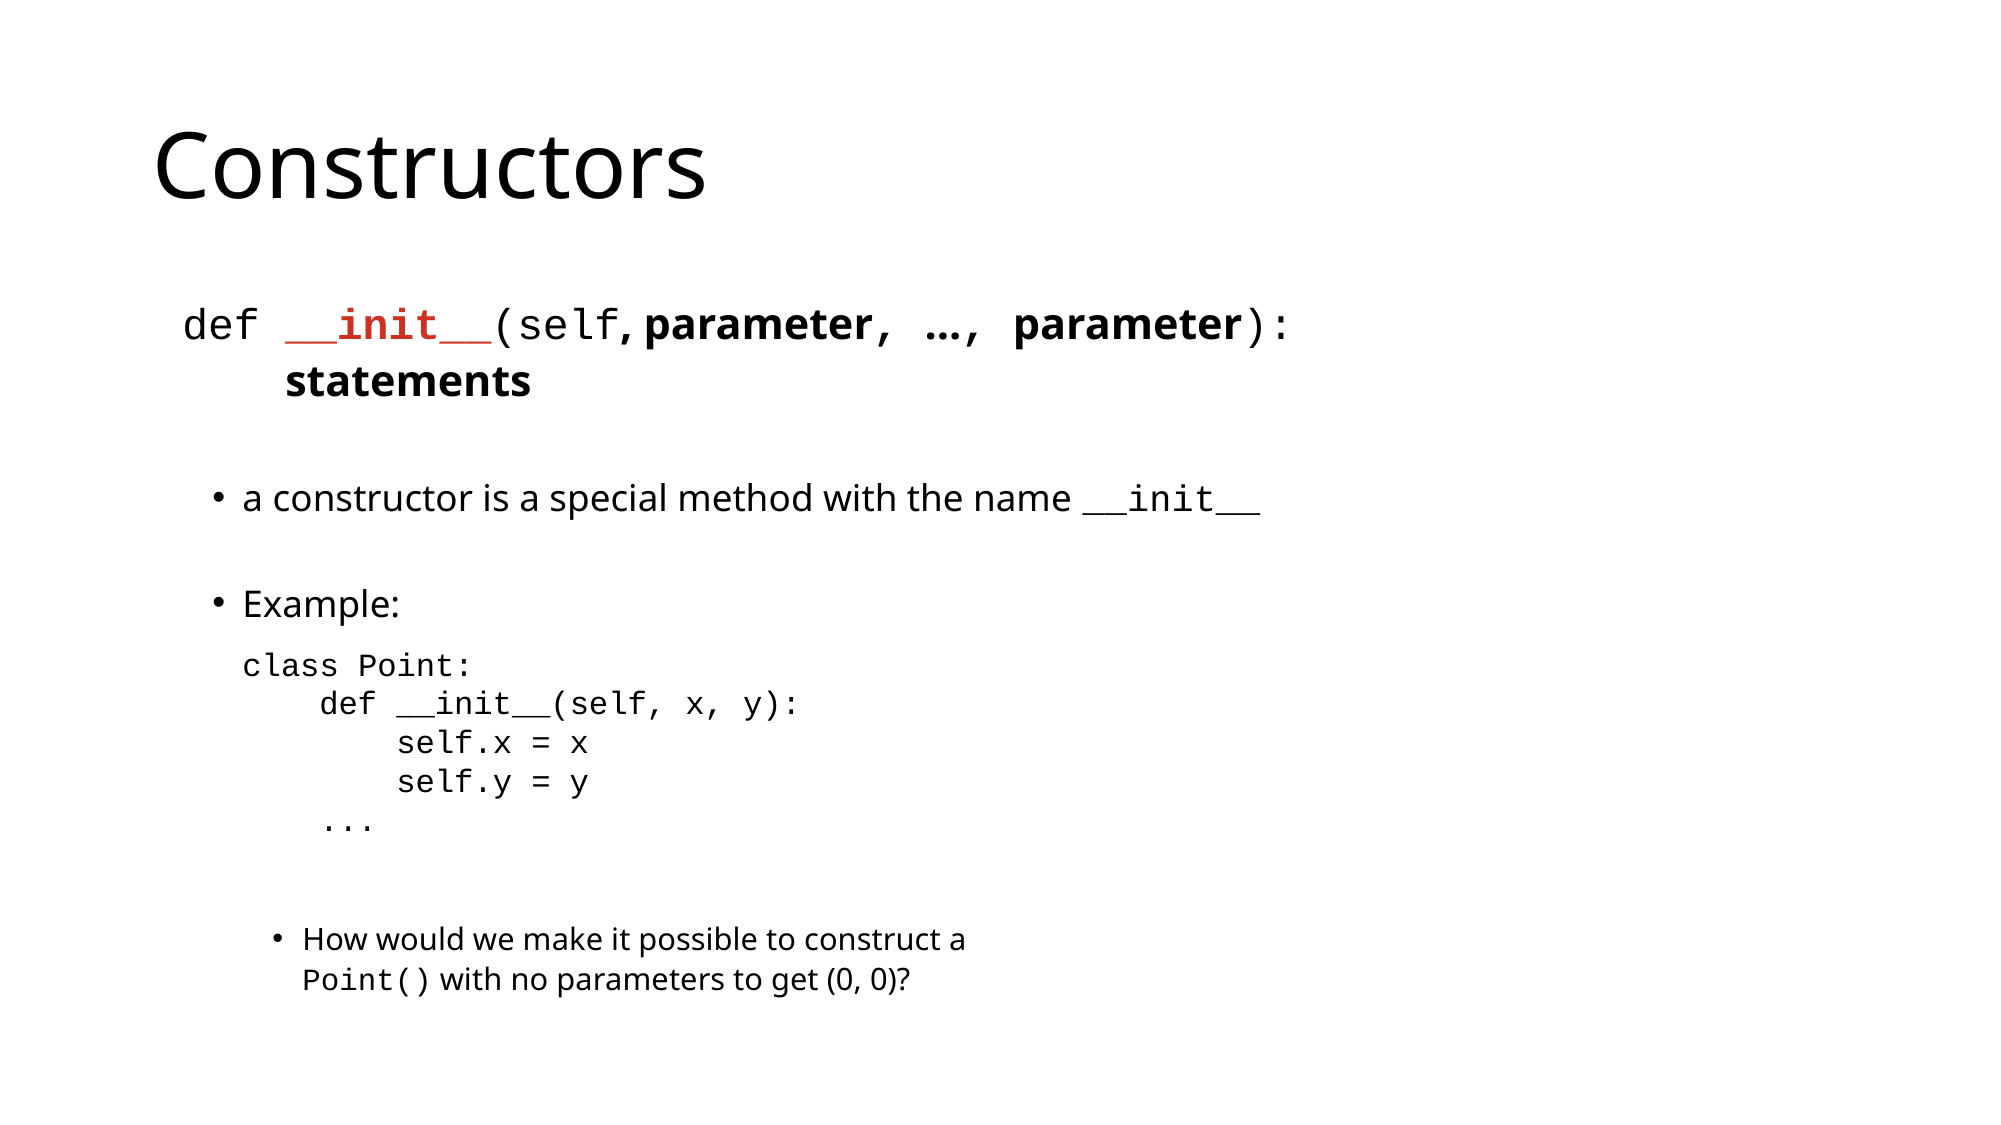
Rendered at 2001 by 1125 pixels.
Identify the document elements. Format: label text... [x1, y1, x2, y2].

list def __init__(self, parameter, ..., parameter): statements a constructor is a special method with the name __init__ Example: class Point: def __init__(self, x, y): self.x = x self.y = y ... How would we make it possible to construct a Point() with no parameters to get (0, 0)? [137, 299, 1863, 1014]
title Constructors [137, 59, 1863, 278]
